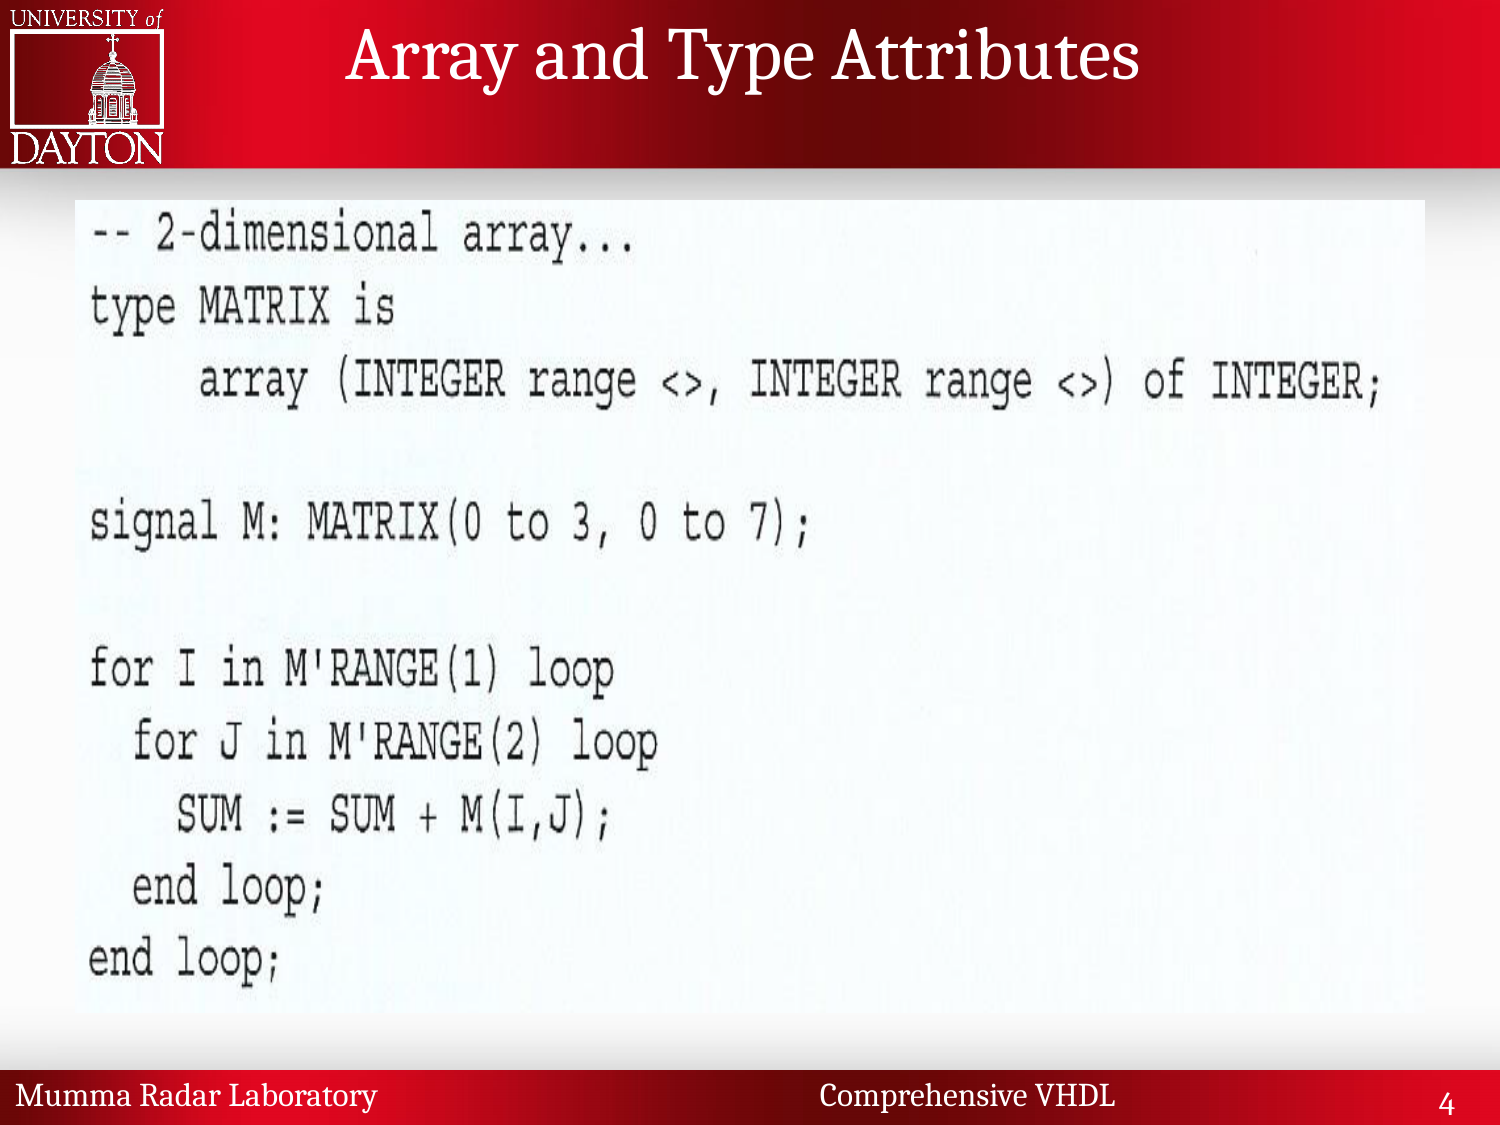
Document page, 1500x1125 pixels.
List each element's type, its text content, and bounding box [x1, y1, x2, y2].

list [74, 199, 1425, 1013]
picture [0, 0, 1500, 1125]
title Array and Type Attributes [168, 0, 1336, 173]
footer Mumma Radar Laboratory Comprehensive VHDL [0, 1065, 1376, 1125]
